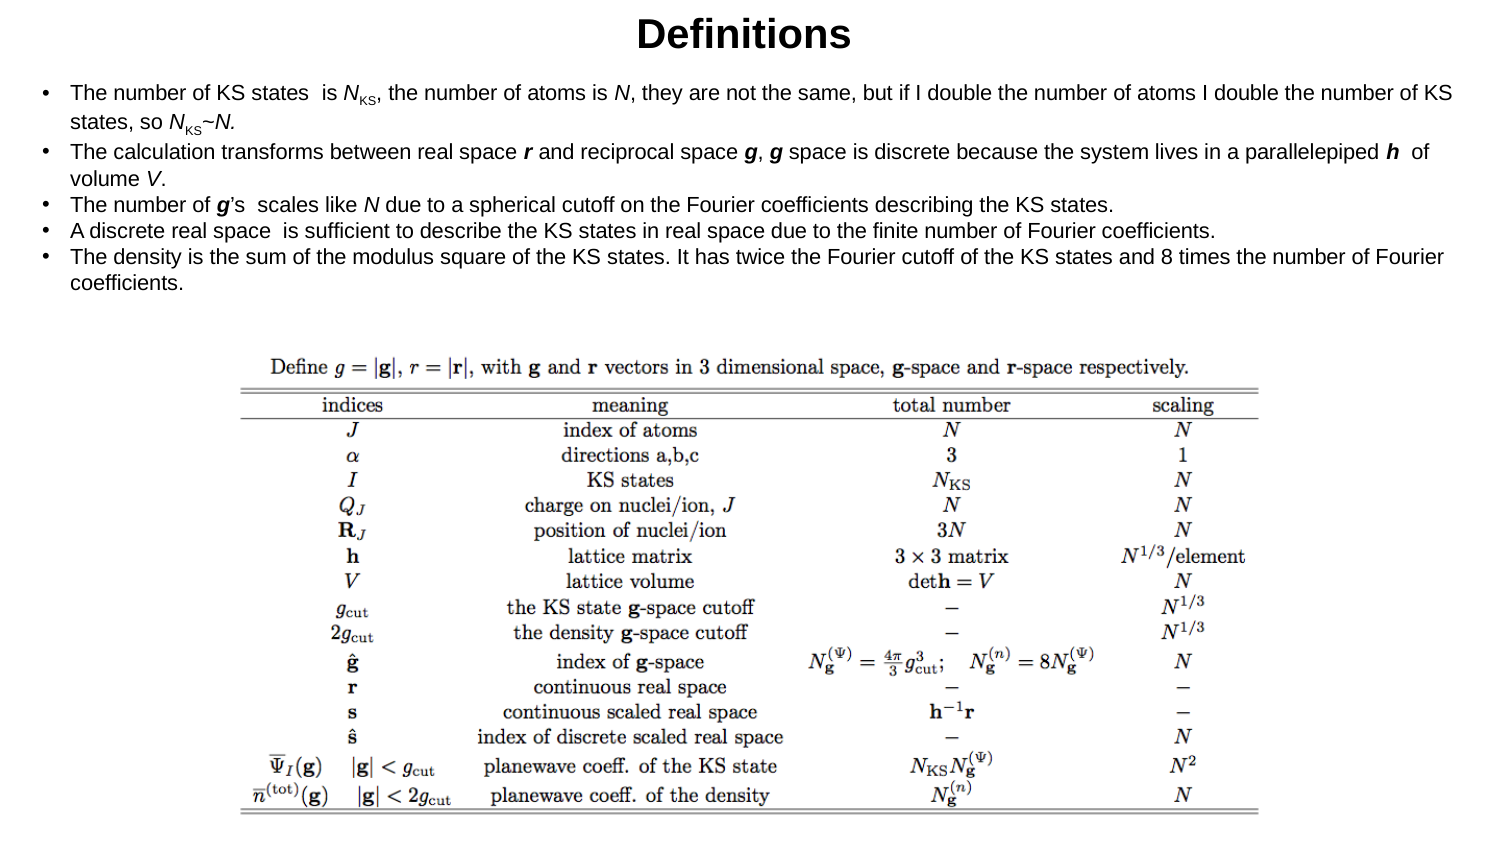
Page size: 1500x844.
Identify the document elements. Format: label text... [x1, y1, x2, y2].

picture [230, 345, 1319, 827]
title Definitions [51, 0, 1449, 72]
